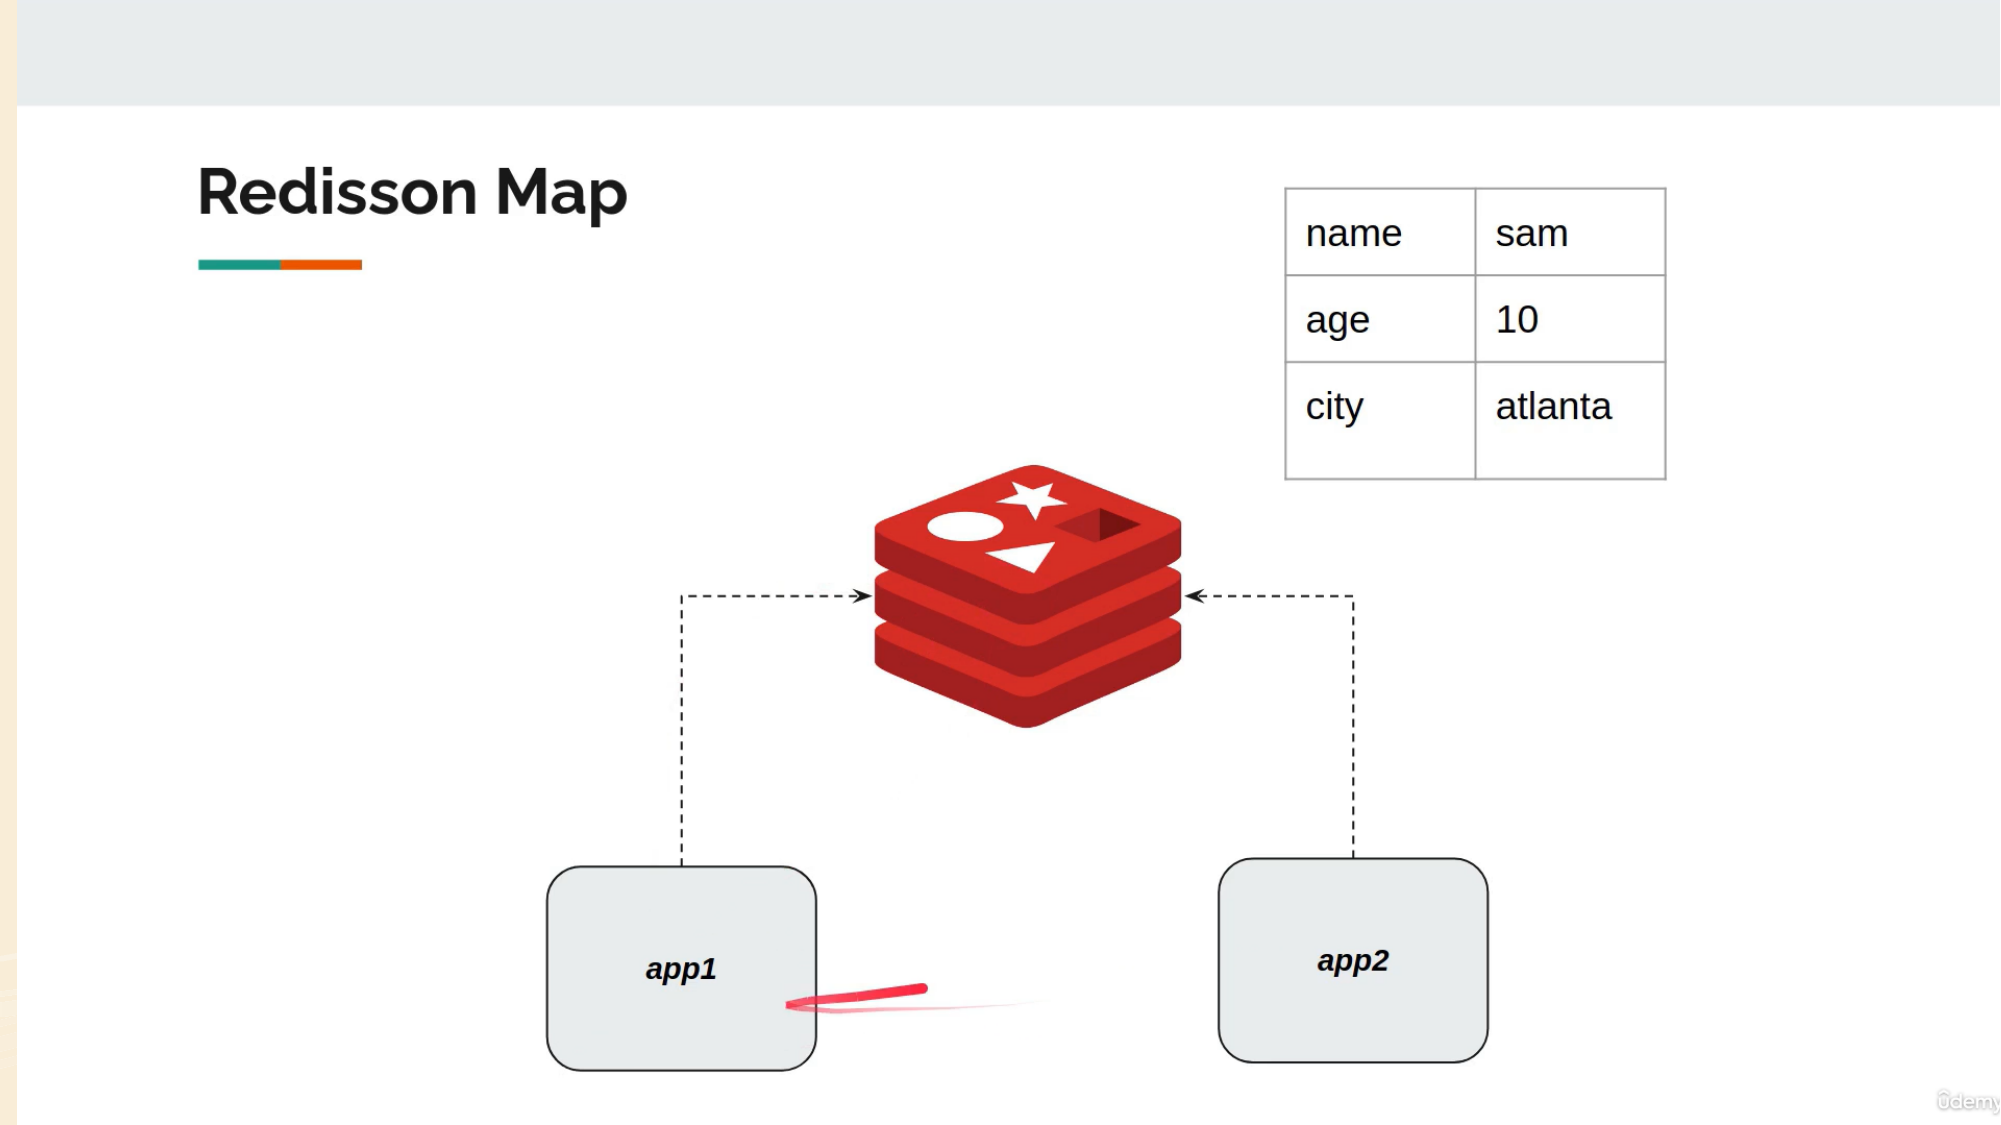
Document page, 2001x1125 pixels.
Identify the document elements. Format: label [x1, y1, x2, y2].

list [17, 0, 2000, 1125]
